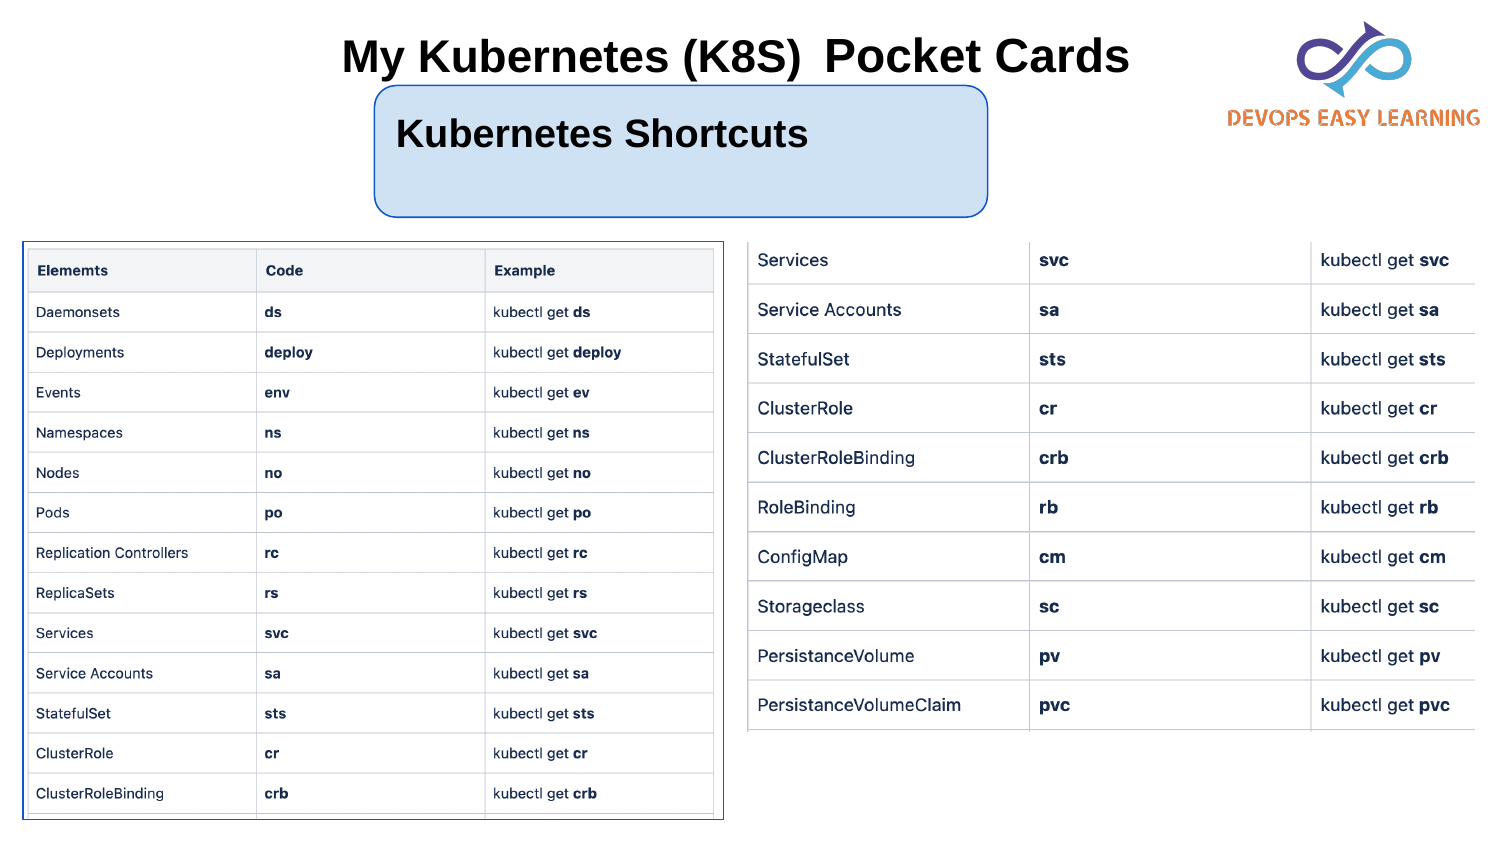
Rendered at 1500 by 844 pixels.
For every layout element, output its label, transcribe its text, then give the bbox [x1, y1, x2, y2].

text_box Kubernetes Shortcuts [374, 85, 988, 218]
text_box My Kubernetes (K8S) Pocket Cards [7, 9, 1214, 138]
picture [747, 241, 1476, 732]
picture [23, 242, 724, 819]
picture [1216, 9, 1492, 148]
